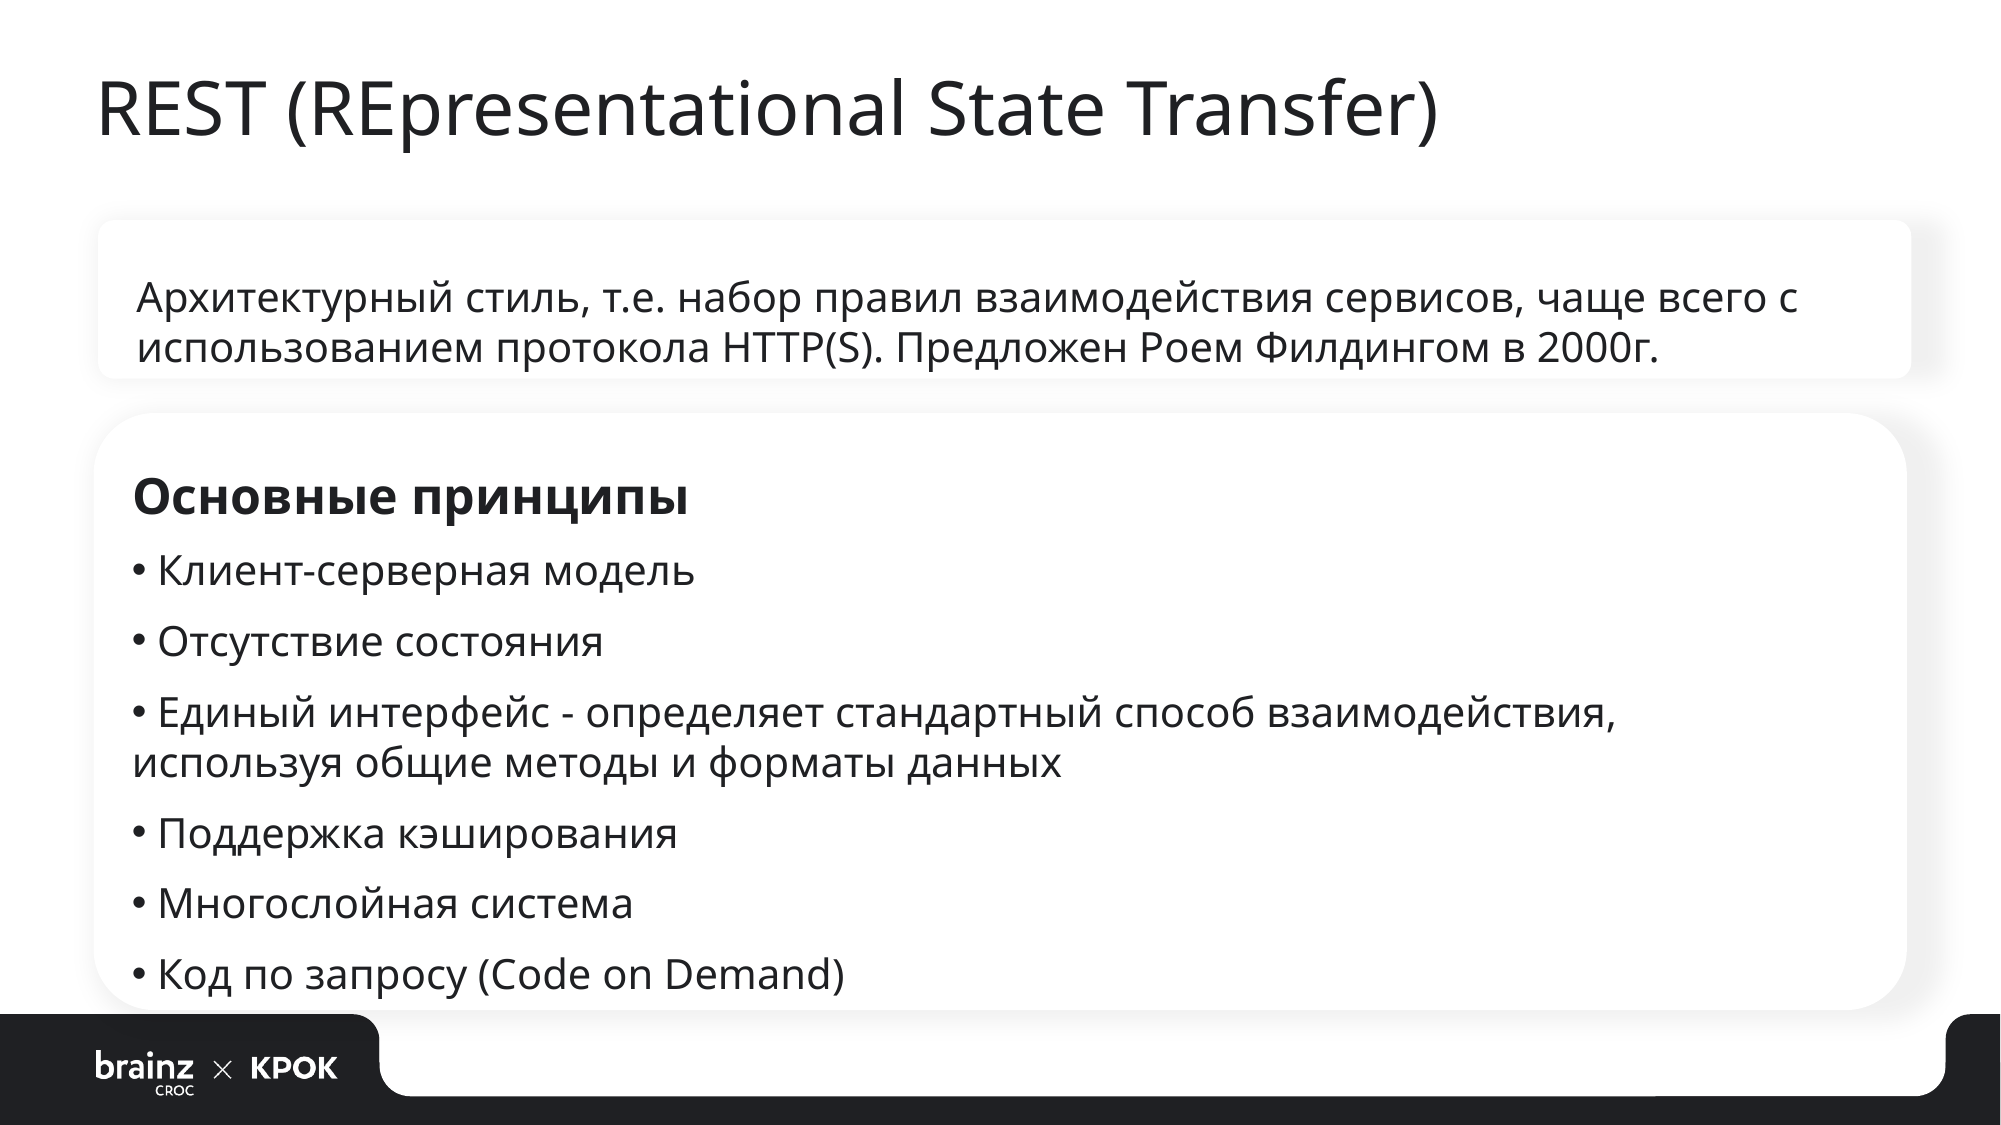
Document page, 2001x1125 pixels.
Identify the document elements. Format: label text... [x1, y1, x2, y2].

text_box Архитектурный стиль, т.е. набор правил взаимодействия сервисов, чаще всего с использованием протокола HTTP(S). Предложен Роем Филдингом в 2000г. [121, 263, 1849, 379]
title REST (REpresentational State Transfer) [80, 58, 1806, 164]
text_box Клиент-серверная модель Отсутствие состояния Единый интерфейс - определяет стандартный способ взаимодействия, используя общие методы и форматы данных Поддержка кэширования Многослойная система Код по запросу (Code on Demand) [116, 536, 1845, 1006]
text_box [97, 219, 1913, 380]
picture [96, 1050, 338, 1096]
text_box [92, 411, 1908, 1012]
text_box Основные принципы [116, 439, 1312, 536]
